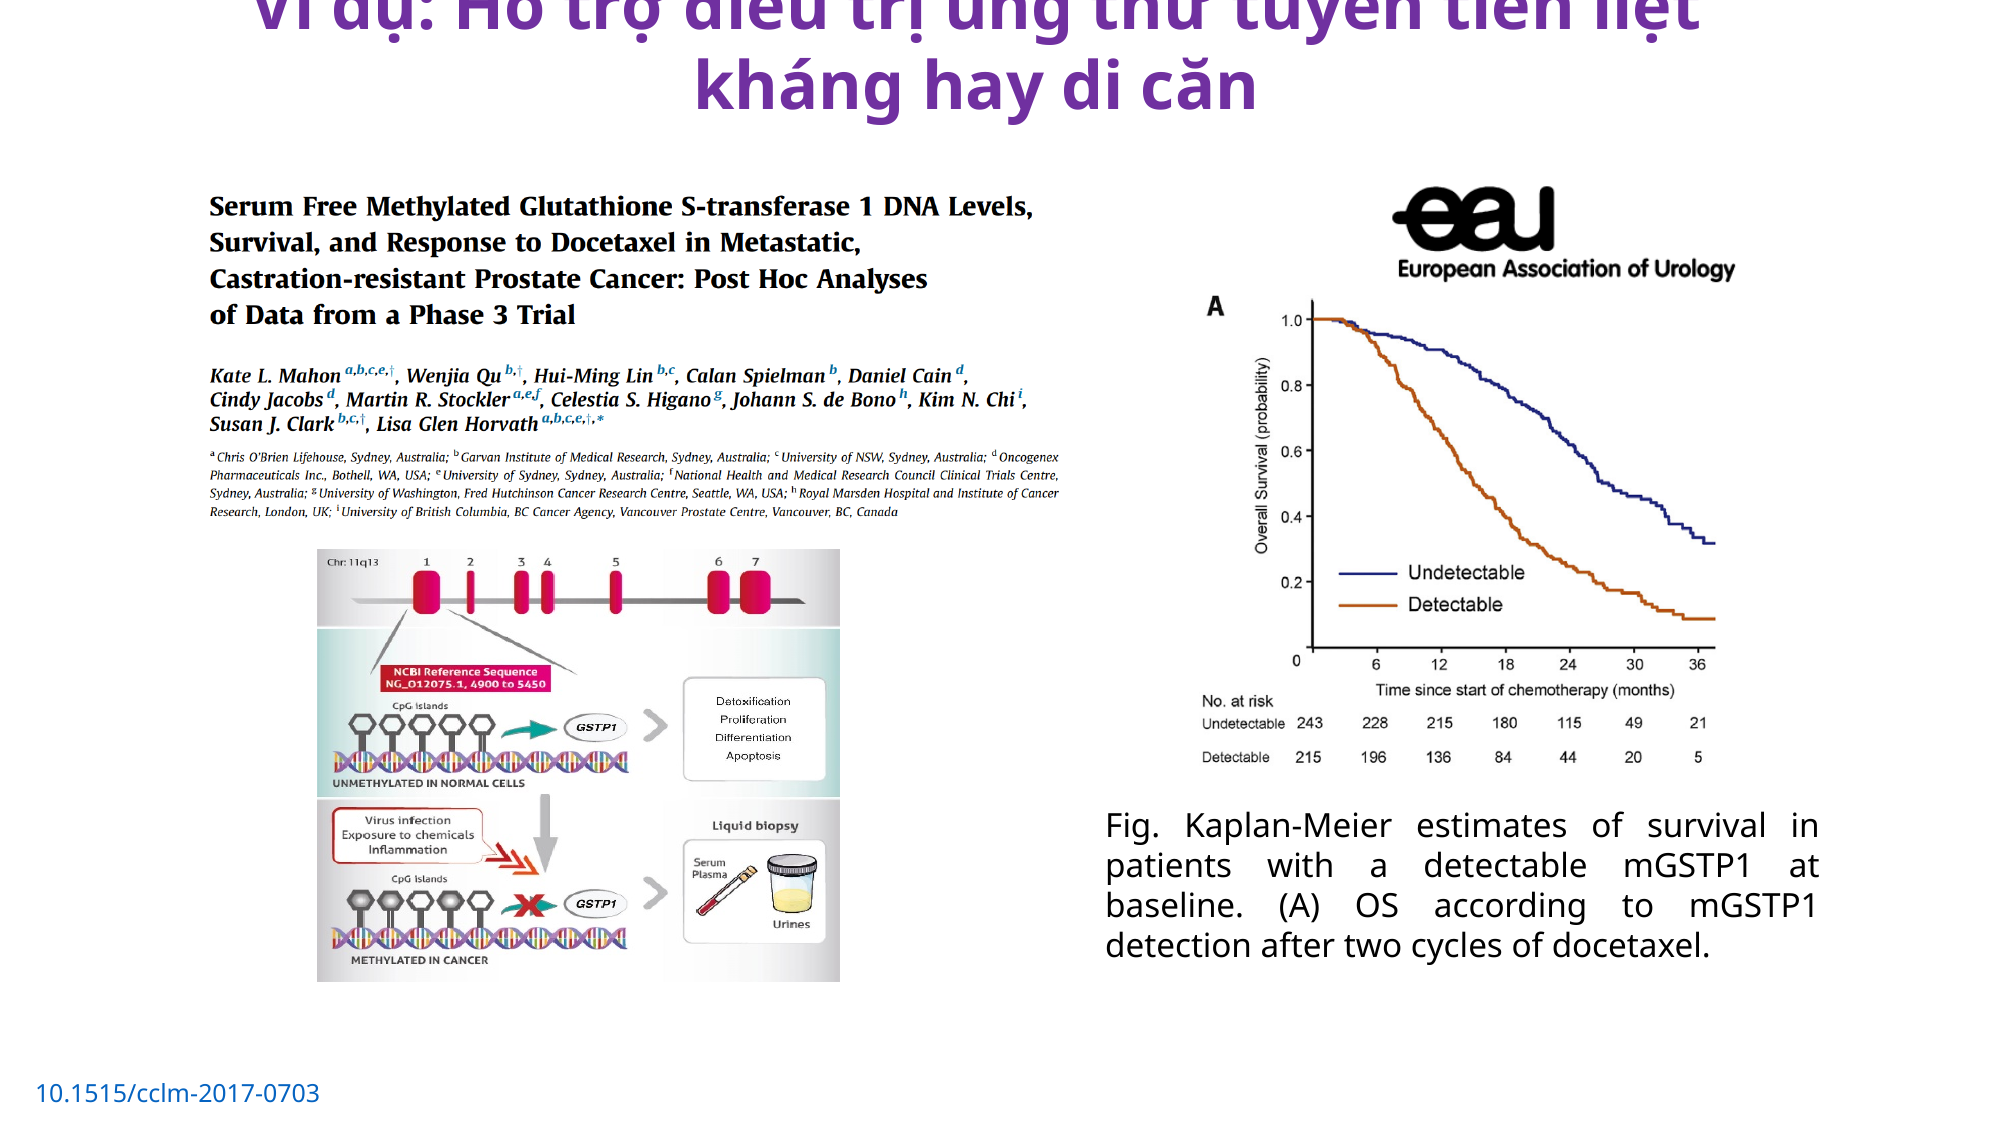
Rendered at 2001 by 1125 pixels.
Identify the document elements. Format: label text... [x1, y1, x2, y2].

picture [317, 549, 840, 982]
picture [202, 189, 1062, 521]
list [1190, 289, 1727, 778]
picture [1388, 163, 1744, 290]
text_box Fig. Kaplan-Meier estimates of survival in patients with a detectable mGSTP1 at baseline. (A) OS according to mGSTP1 detection after two cycles of docetaxel. [1090, 796, 1836, 971]
text_box 10.1515/cclm-2017-0703 [20, 1070, 437, 1119]
text_box Ví dụ: Hỗ trợ điều trị ung thư tuyến tiền liệt kháng hay di căn [158, 40, 1795, 131]
